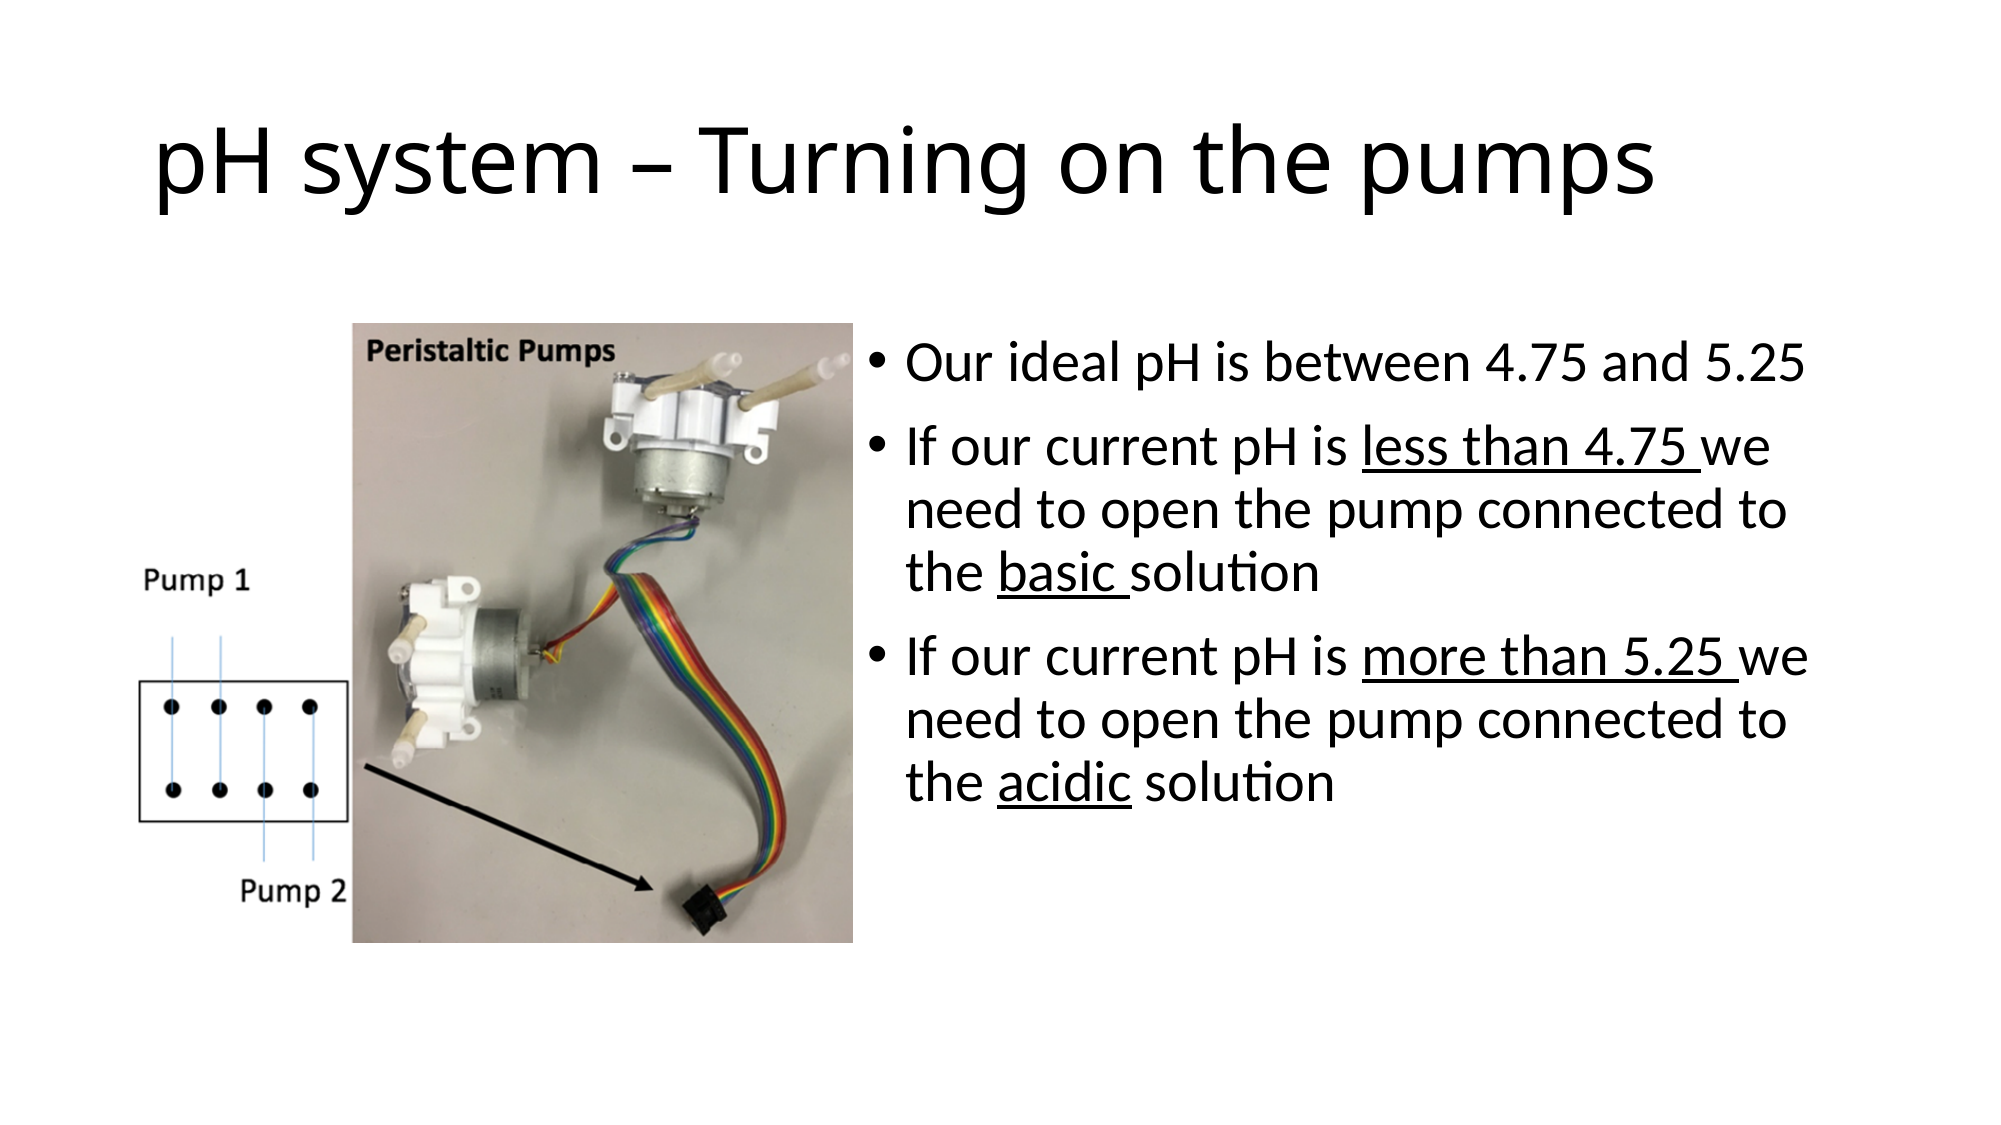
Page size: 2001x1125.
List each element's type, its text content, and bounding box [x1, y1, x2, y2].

list Our ideal pH is between 4.75 and 5.25 If our current pH is less than 4.75 we need to open the pump connected to the basic solution If our current pH is more than 5.25 we need to open the pump connected to the acidic solution [852, 324, 1863, 1038]
title pH system – Turning on the pumps [137, 55, 1863, 274]
picture [137, 323, 853, 943]
